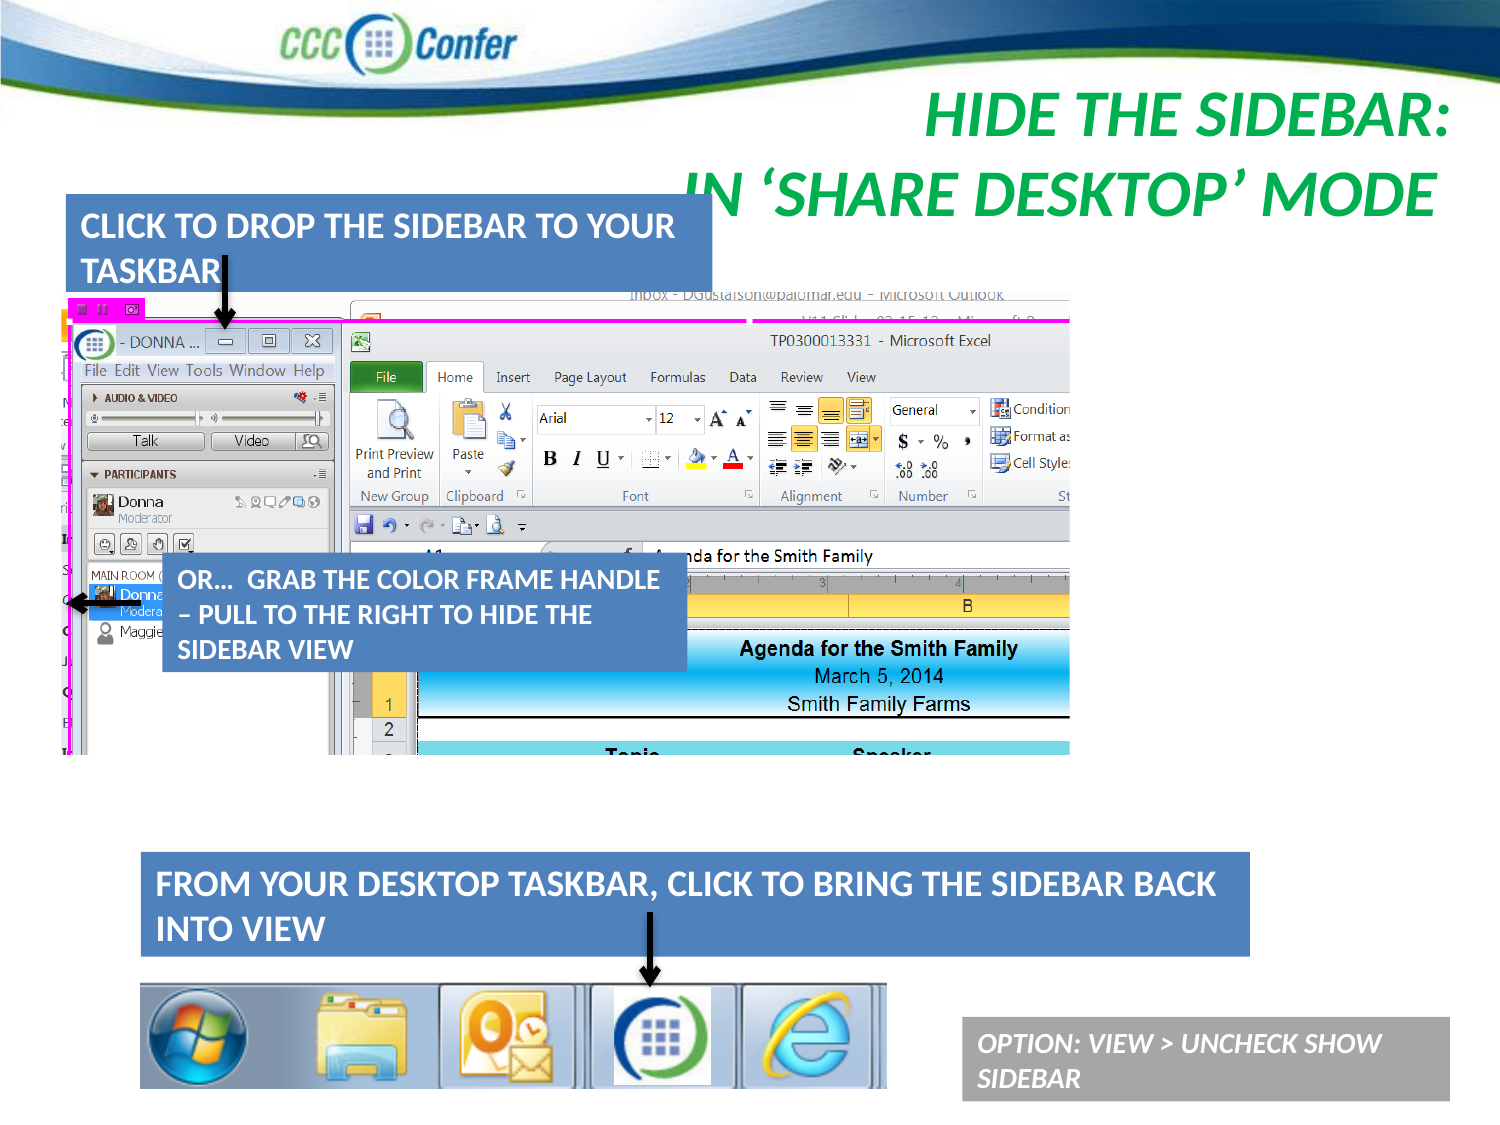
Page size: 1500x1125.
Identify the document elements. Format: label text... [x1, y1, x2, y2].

title Hide the Sidebar: In ‘Share Desktop’ Mode [50, 62, 1483, 200]
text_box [140, 972, 887, 1089]
text_box From your desktop taskbar, click to bring the sidebar back into view [140, 851, 1250, 957]
text_box Option: View > uncheck Show Sidebar [962, 1016, 1450, 1102]
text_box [61, 291, 1070, 755]
text_box Click to drop the sidebar to your taskbar [65, 194, 713, 290]
picture [0, 0, 1500, 146]
